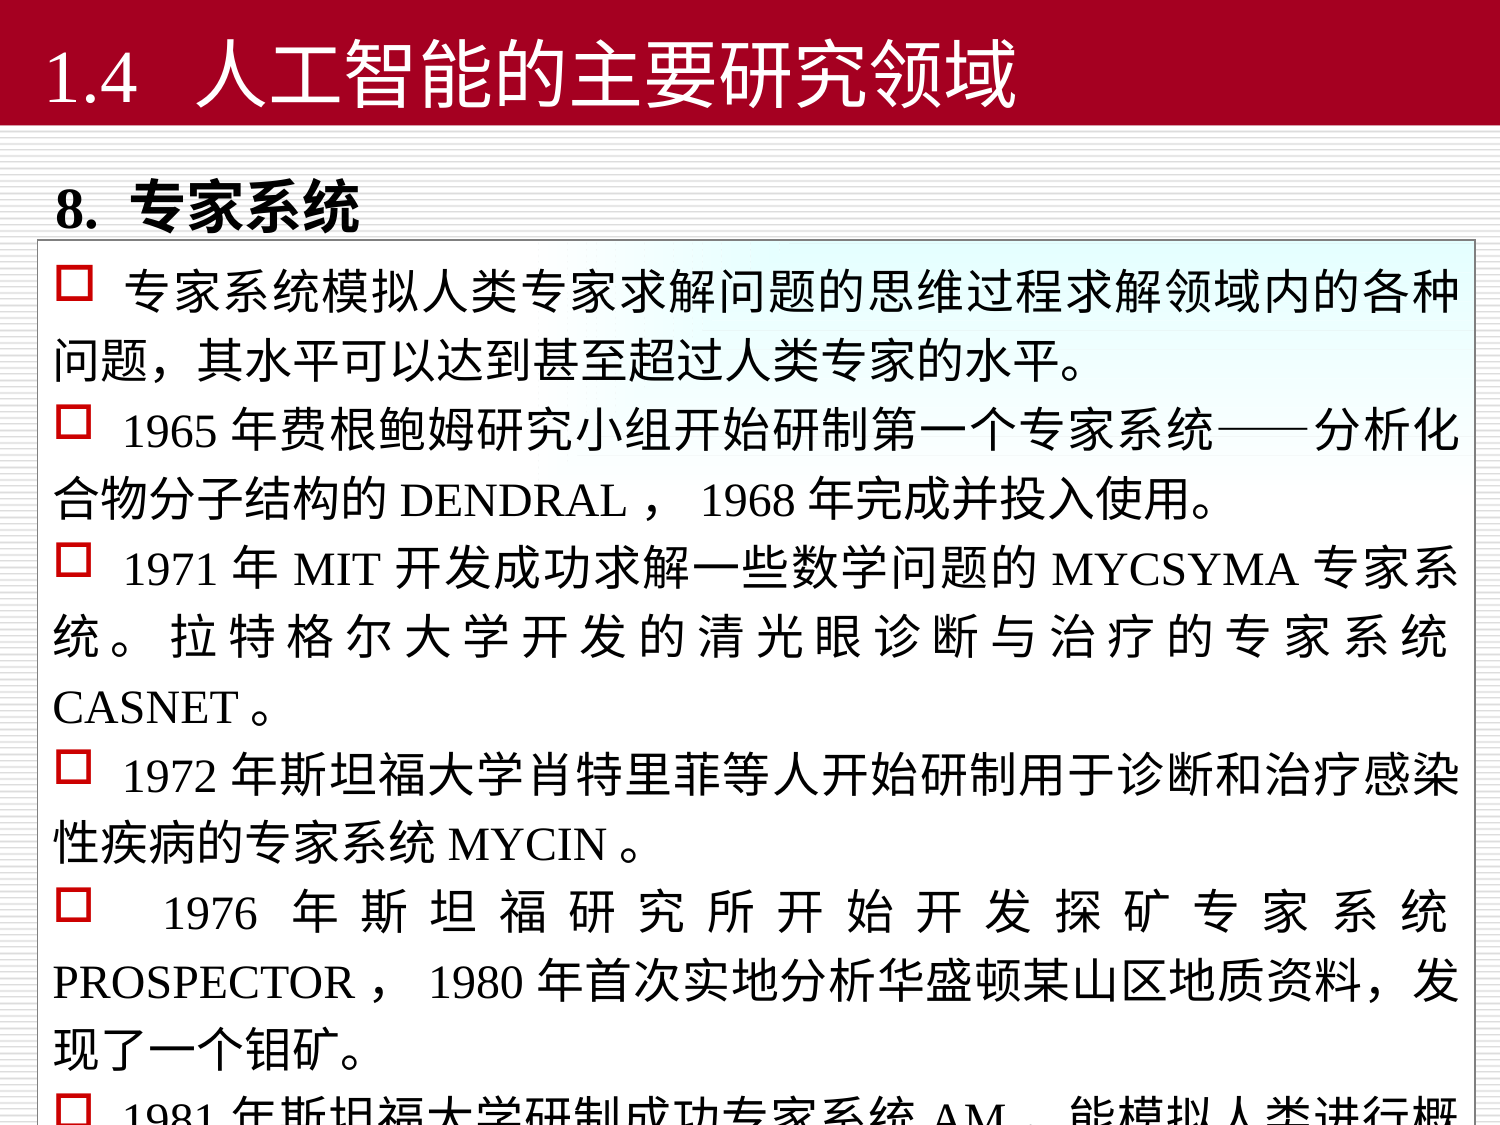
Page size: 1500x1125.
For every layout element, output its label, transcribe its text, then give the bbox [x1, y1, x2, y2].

title 1.4 人工智能的主要研究领域 [0, 0, 1500, 126]
text_box 专家系统模拟人类专家求解问题的思维过程求解领域内的各种问题，其水平可以达到甚至超过人类专家的水平。 1965年费根鲍姆研究小组开始研制第一个专家系统——分析化合物分子结构的DENDRAL，1968年完成并投入使用。 1971年MIT开发成功求解一些数学问题的MYCSYMA专家系统。拉特格尔大学开发的清光眼诊断与治疗的专家系统CASNET。 1972年斯坦福大学肖特里菲等人开始研制用于诊断和治疗感染性疾病的专家系统MYCIN。 1976年斯坦福研究所开始开发探矿专家系统PROSPECTOR，1980年首次实地分析华盛顿某山区地质资料，发现了一个钼矿。 1981年斯坦福大学研制成功专家系统AM，能模拟人类进行概括、抽象和归纳推理，发现某些数论的概念和定理。 [37, 239, 1475, 1125]
picture [0, 126, 1500, 1125]
list 8. 专家系统 [41, 148, 1459, 239]
